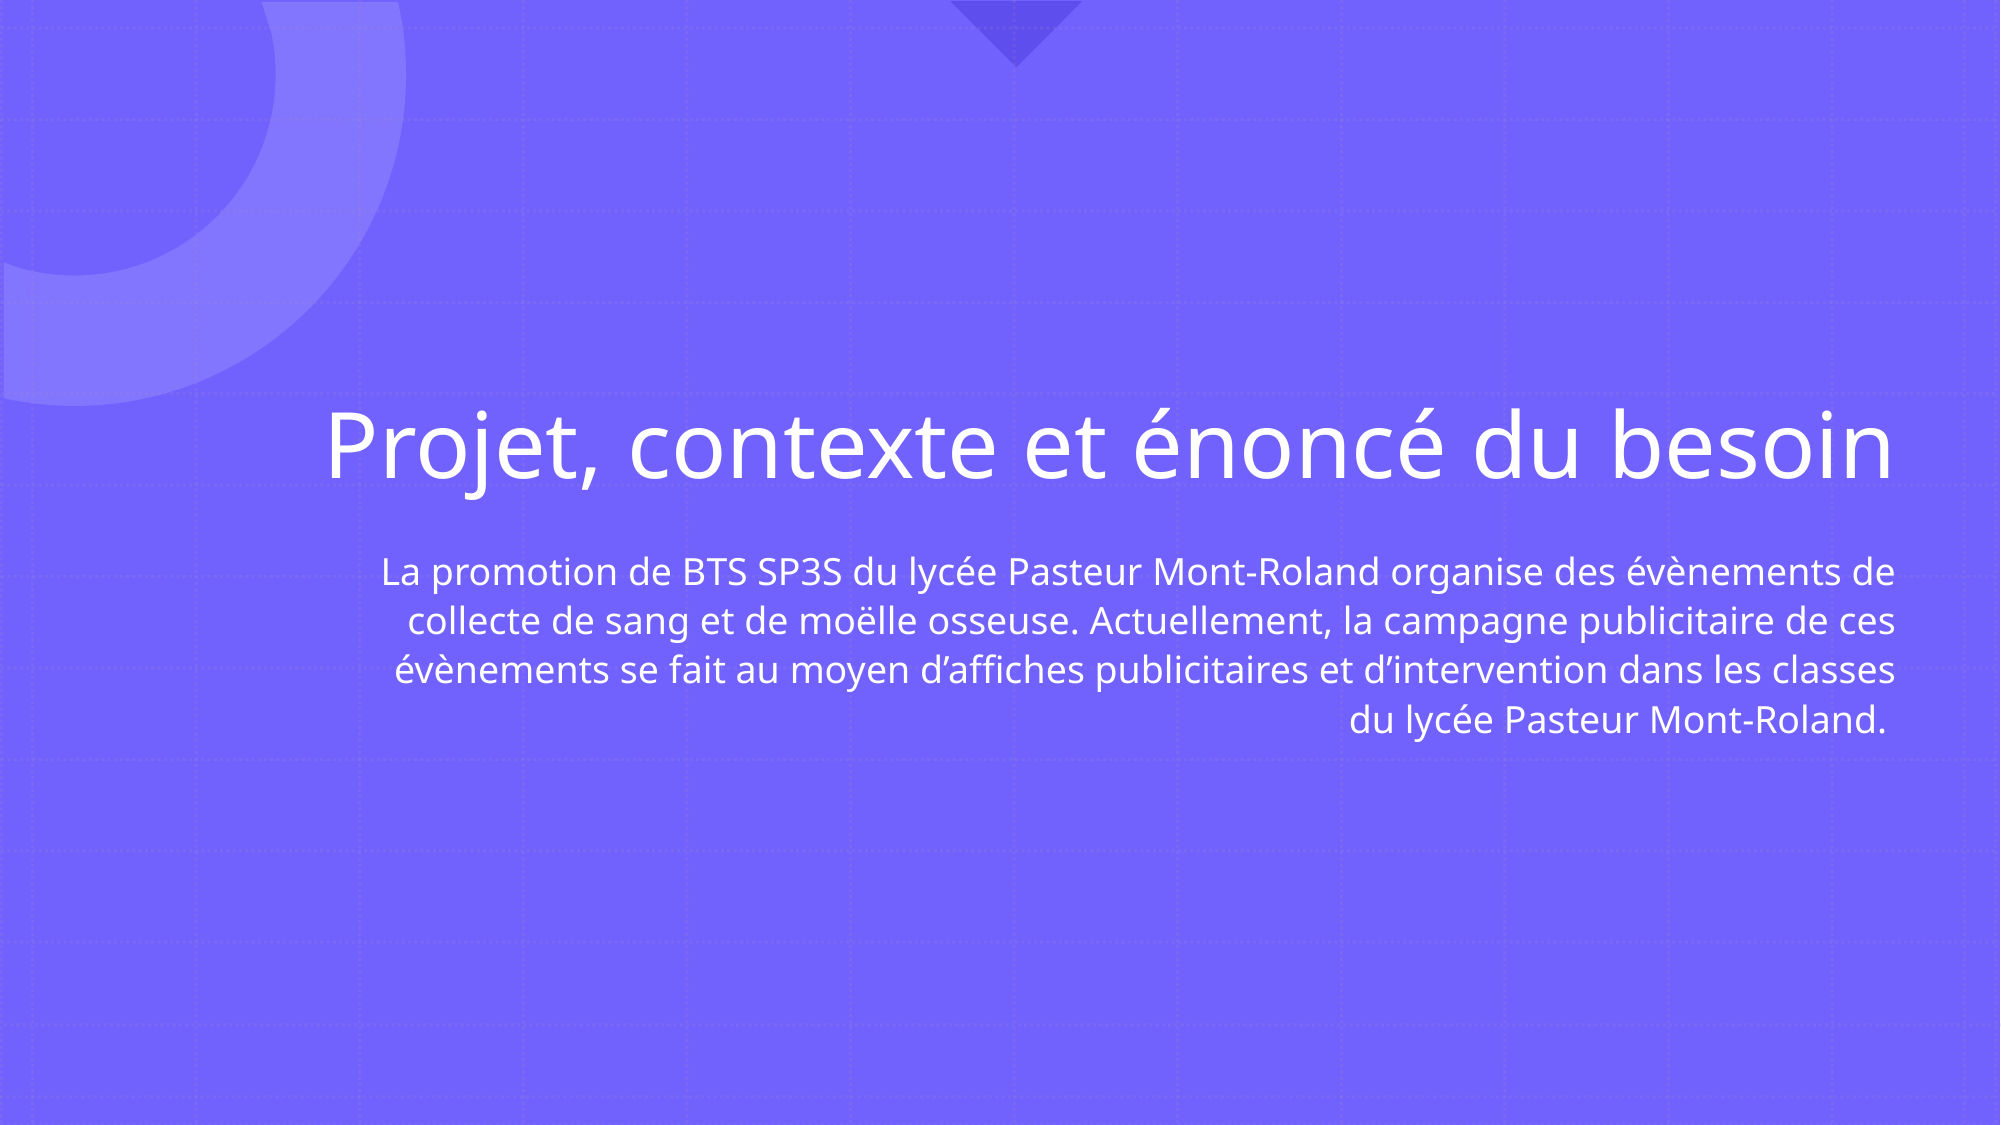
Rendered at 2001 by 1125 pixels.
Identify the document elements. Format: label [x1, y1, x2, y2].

text_box [0, 0, 2000, 1125]
